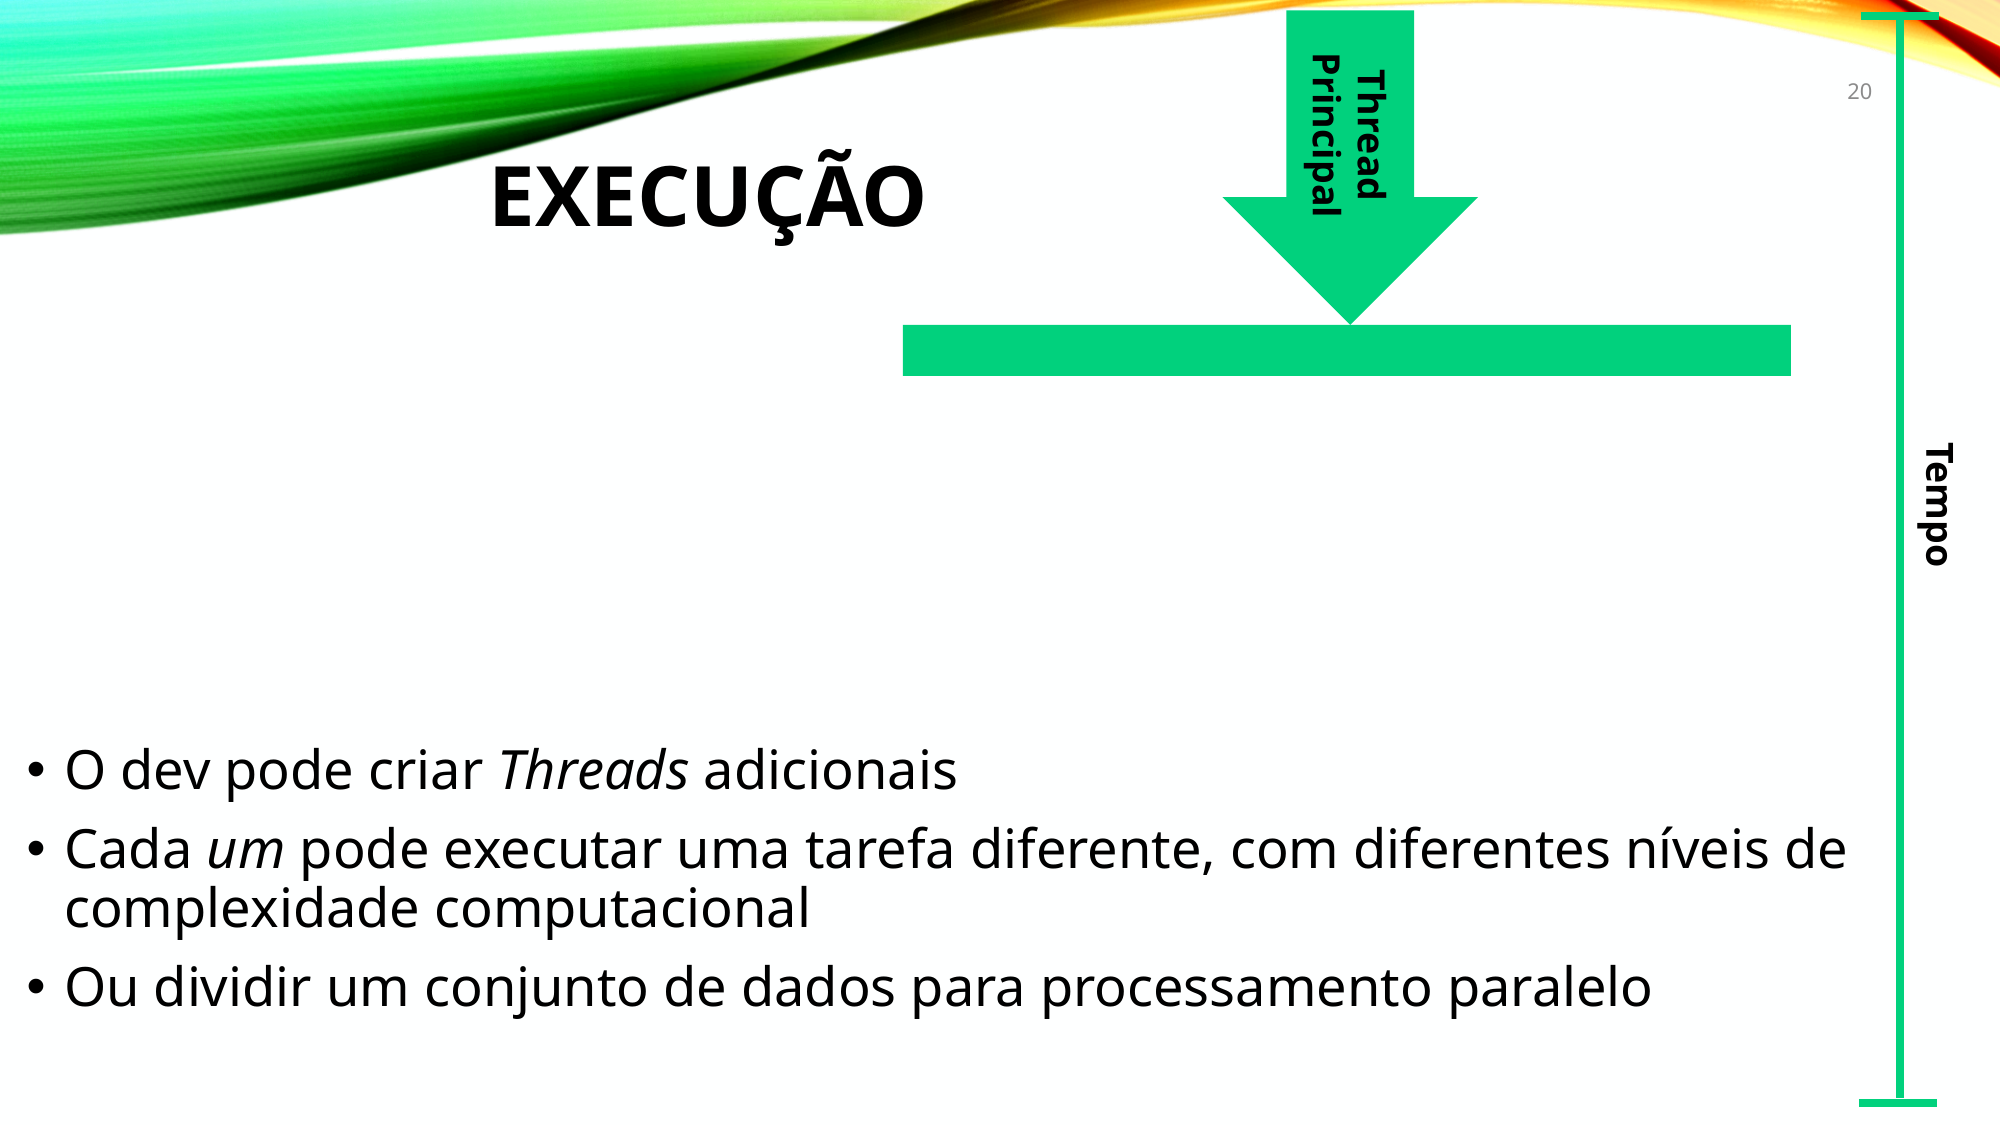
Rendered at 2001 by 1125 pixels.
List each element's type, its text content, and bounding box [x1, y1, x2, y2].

text_box [902, 324, 1792, 377]
list O dev pode criar Threads adicionais Cada um pode executar uma tarefa diferente, com diferentes níveis de complexidade computacional Ou dividir um conjunto de dados para processamento paralelo [11, 735, 1911, 1125]
text_box Tempo [1939, 427, 1972, 583]
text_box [1858, 15, 1939, 1104]
slide_number 20 [1437, 62, 1858, 123]
picture [0, 0, 2000, 237]
text_box Thread Principal [1221, 9, 1480, 326]
title Execução [232, 94, 1185, 306]
